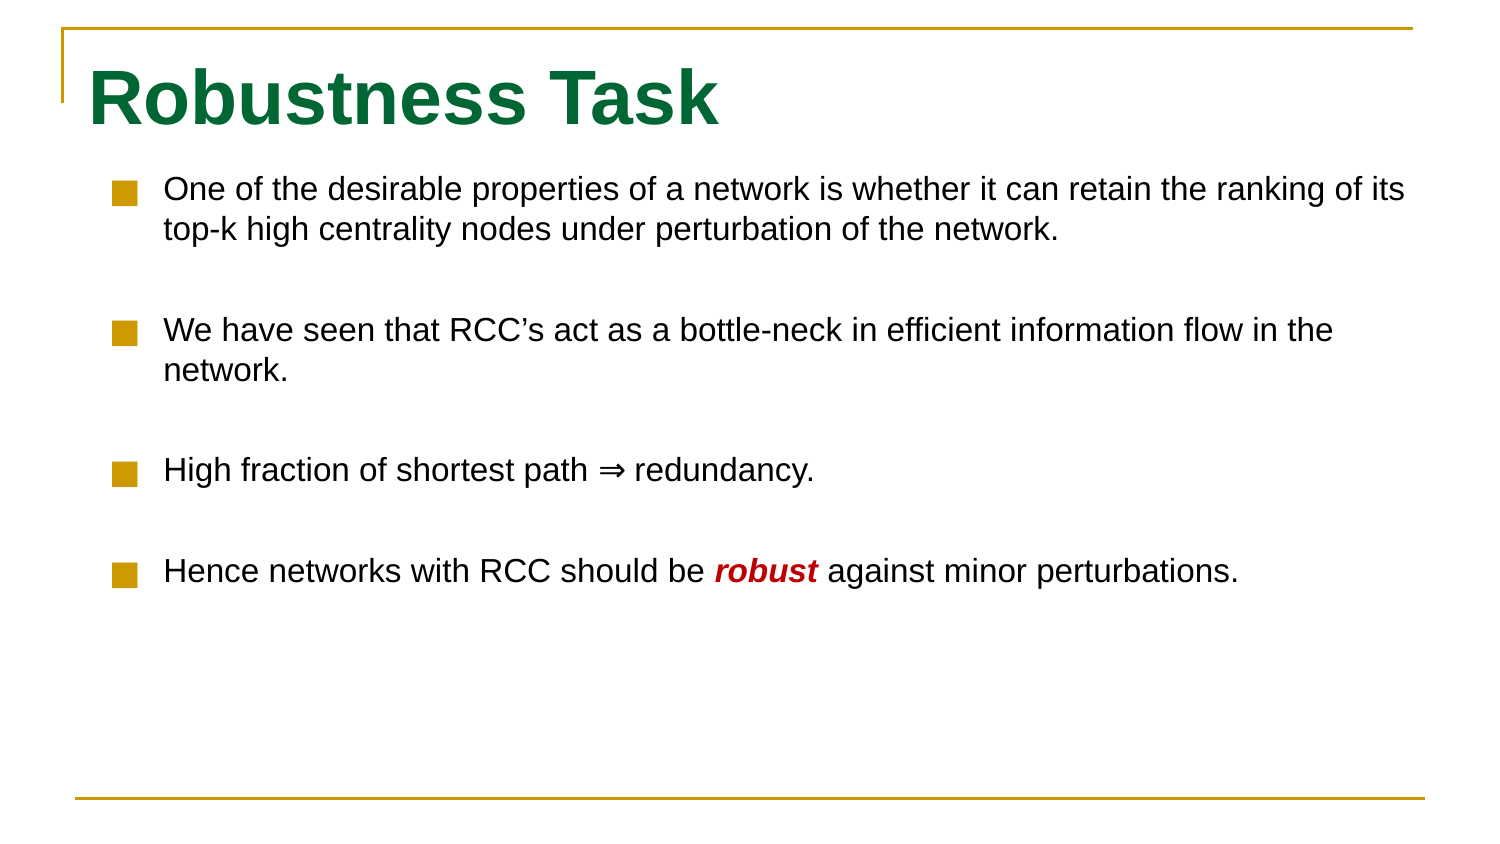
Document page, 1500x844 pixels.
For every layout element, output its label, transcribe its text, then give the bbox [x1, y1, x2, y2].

title Robustness Task [74, 34, 1425, 115]
list One of the desirable properties of a network is whether it can retain the ranking of its top-k high centrality nodes under perturbation of the network. We have seen that RCC’s act as a bottle-neck in efficient information flow in the network. High fraction of shortest path ⇒ redundancy. Hence networks with RCC should be robust against minor perturbations. [74, 154, 1458, 779]
